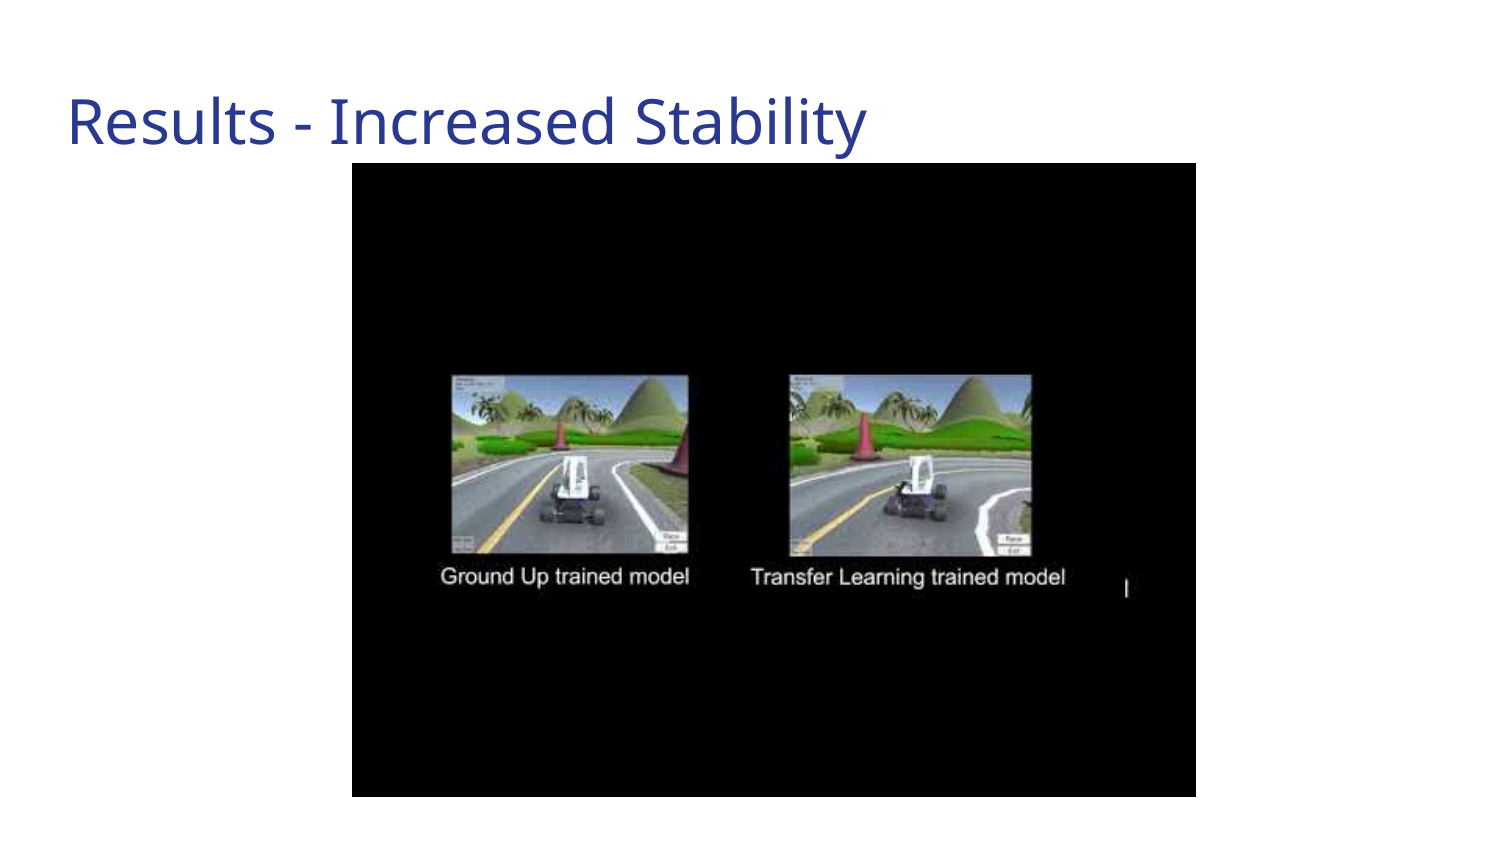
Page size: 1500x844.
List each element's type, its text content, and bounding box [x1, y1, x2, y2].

title Results - Increased Stability [51, 67, 1449, 167]
picture [351, 163, 1196, 797]
